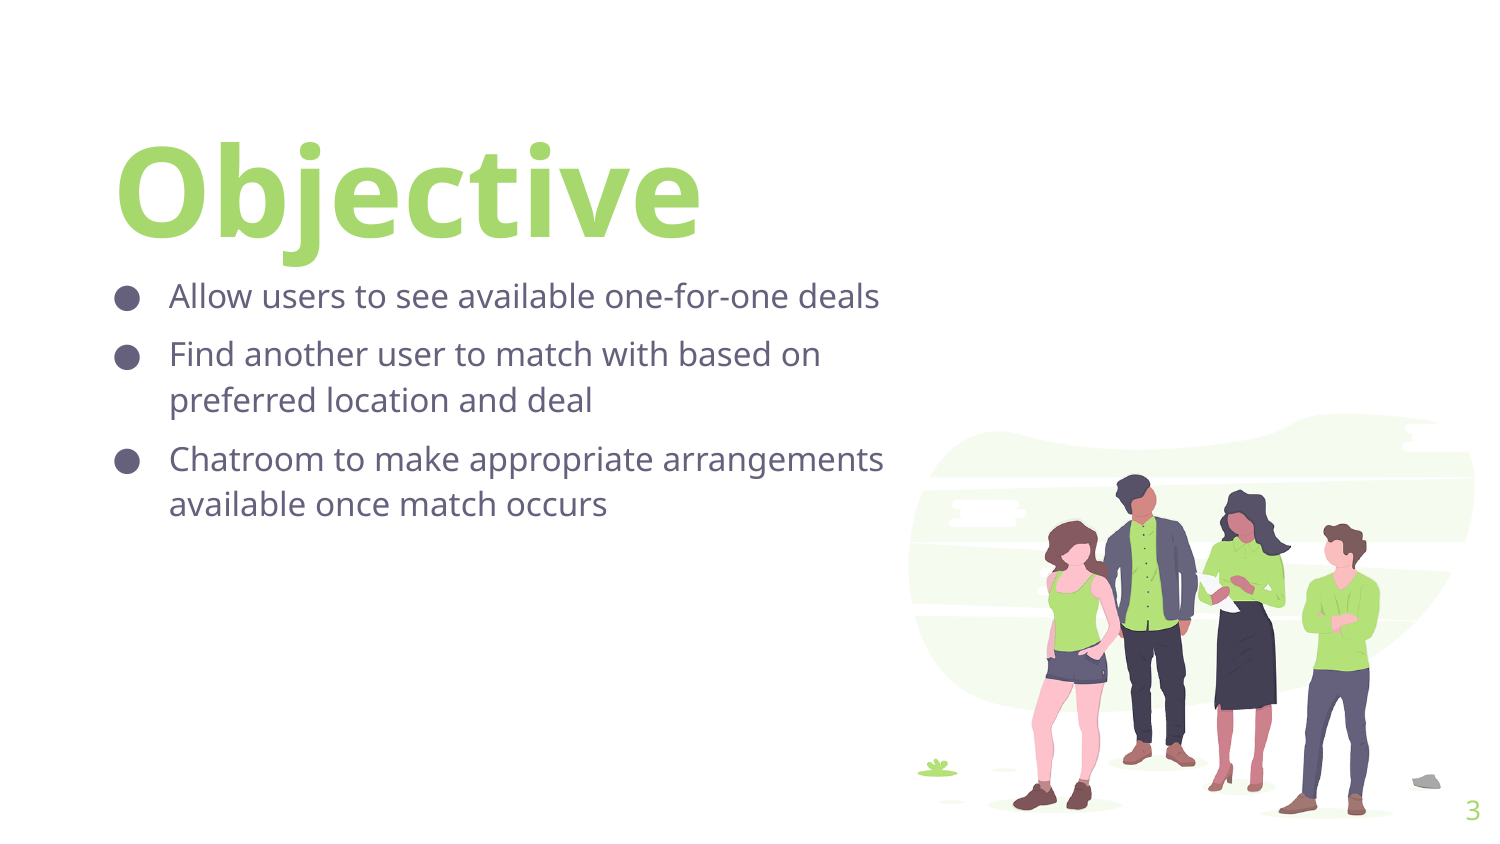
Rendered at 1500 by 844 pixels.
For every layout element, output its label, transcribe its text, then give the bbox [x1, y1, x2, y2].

title Objective [112, 72, 899, 263]
picture [908, 413, 1475, 819]
subtitle Allow users to see available one-for-one deals Find another user to match with based on preferred location and deal Chatroom to make appropriate arrangements available once match occurs [112, 268, 899, 786]
slide_number 3 [1391, 779, 1482, 844]
